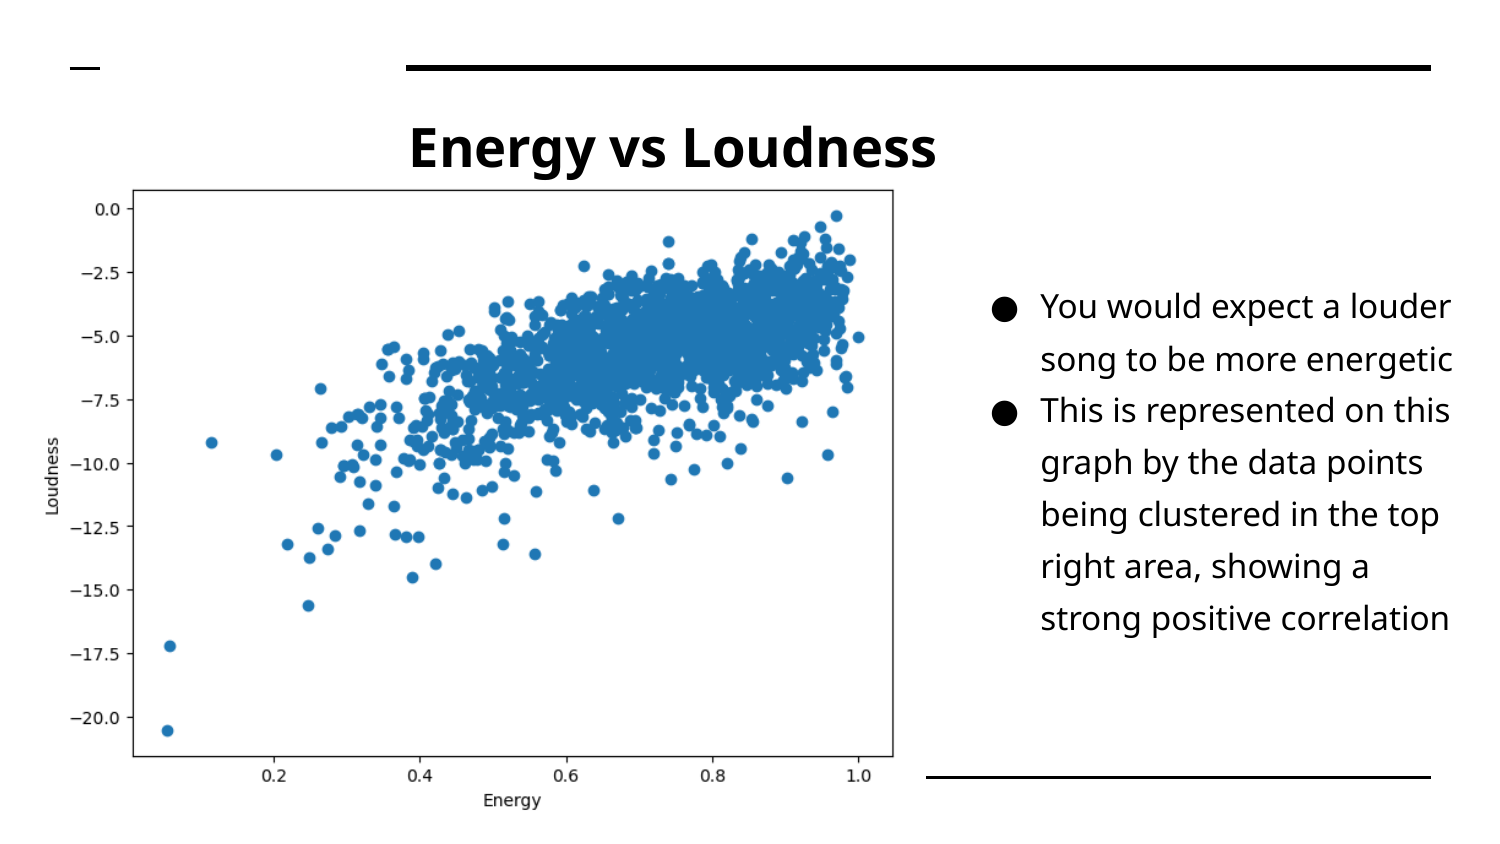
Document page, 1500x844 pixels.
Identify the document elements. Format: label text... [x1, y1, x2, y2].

list You would expect a louder song to be more energetic This is represented on this graph by the data points being clustered in the top right area, showing a strong positive correlation [958, 261, 1472, 697]
picture [27, 186, 927, 830]
title Energy vs Loudness [393, 94, 1431, 199]
